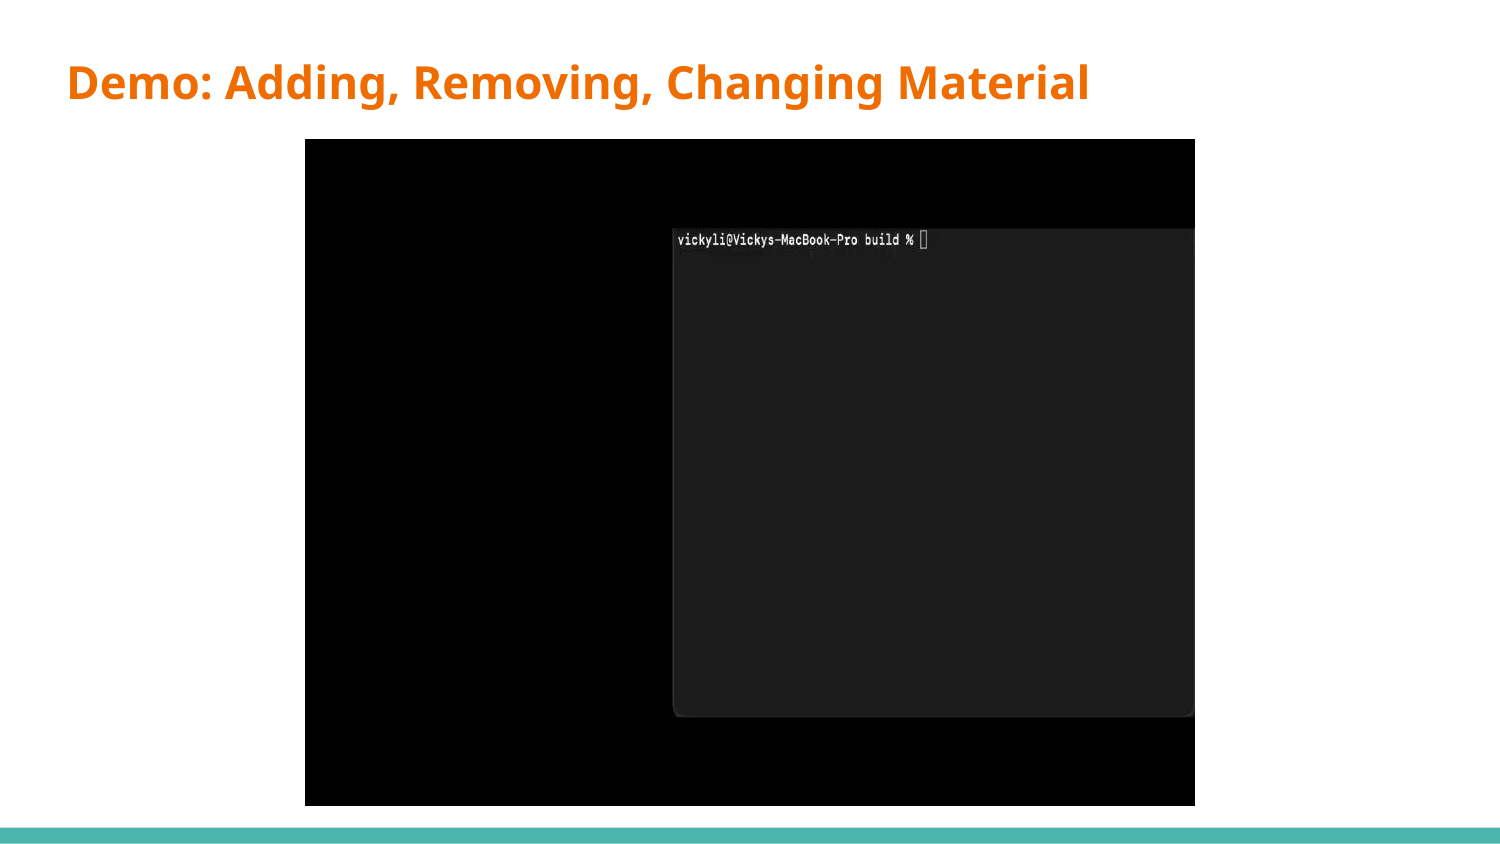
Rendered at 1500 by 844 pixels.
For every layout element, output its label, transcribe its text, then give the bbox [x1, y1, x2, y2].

picture [305, 138, 1195, 806]
title Demo: Adding, Removing, Changing Material [51, 35, 1449, 130]
